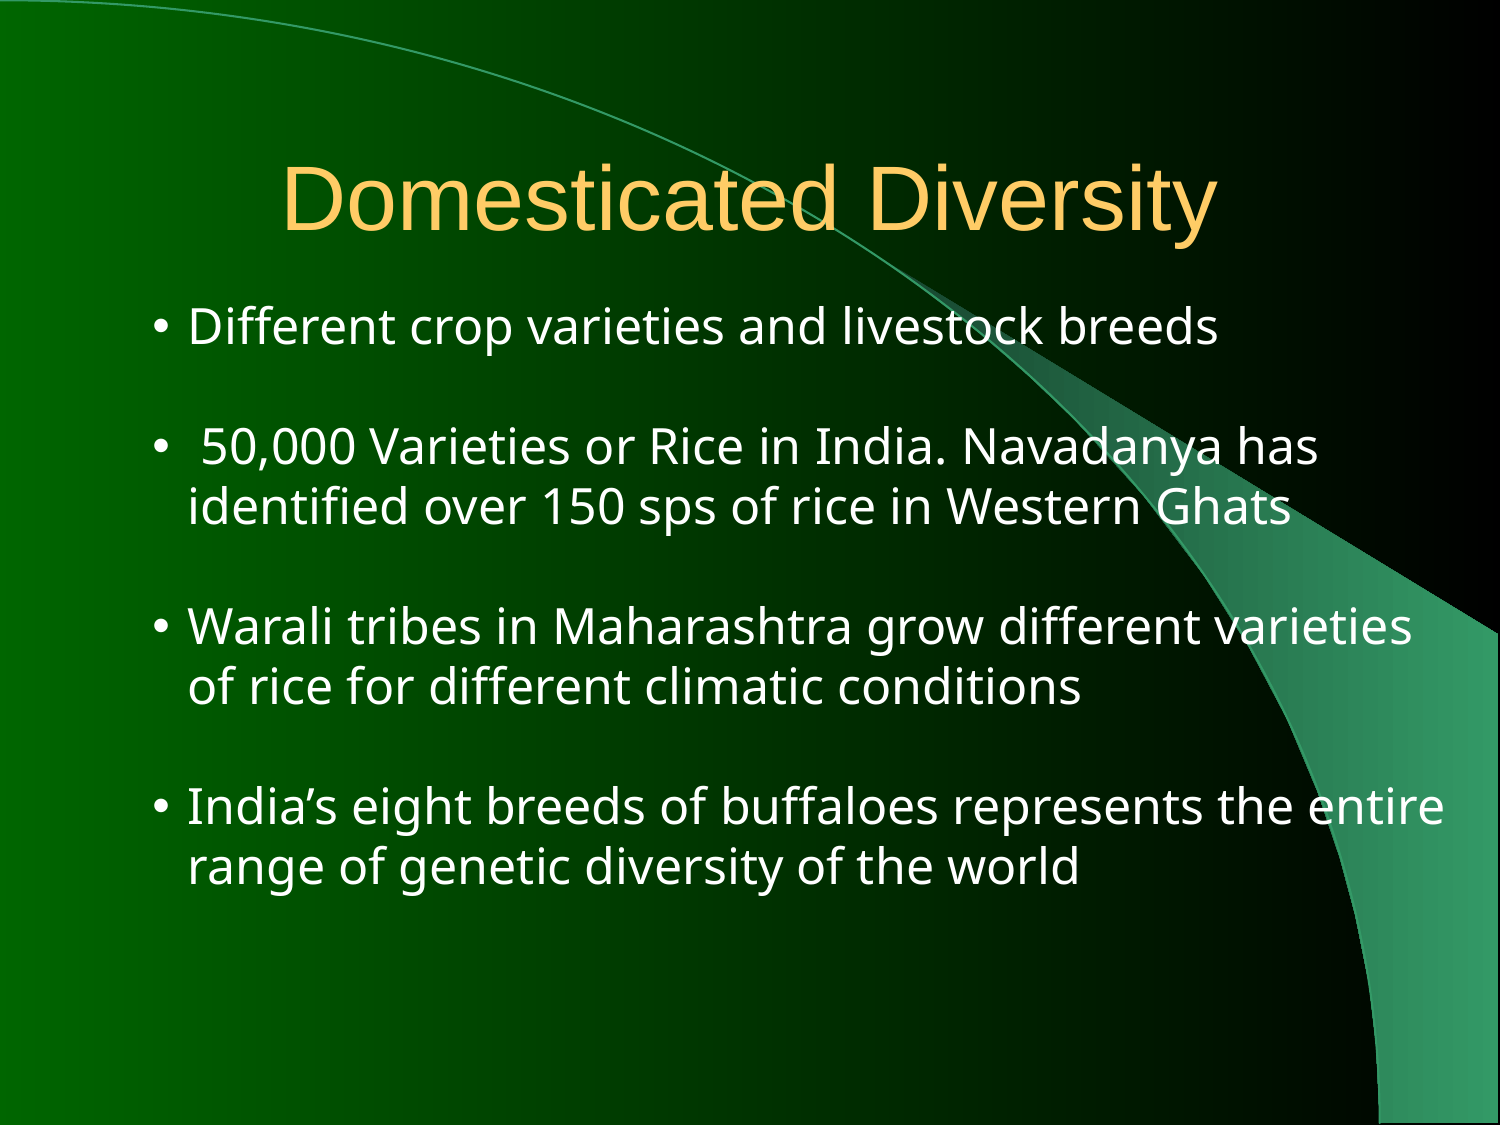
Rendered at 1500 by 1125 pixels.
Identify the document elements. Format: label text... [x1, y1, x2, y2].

title Domesticated Diversity [112, 99, 1388, 288]
text_box Different crop varieties and livestock breeds 50,000 Varieties or Rice in India. Navadanya has identified over 150 sps of rice in Western Ghats Warali tribes in Maharashtra grow different varieties of rice for different climatic conditions India’s eight breeds of buffaloes represents the entire range of genetic diversity of the world [137, 287, 1463, 963]
